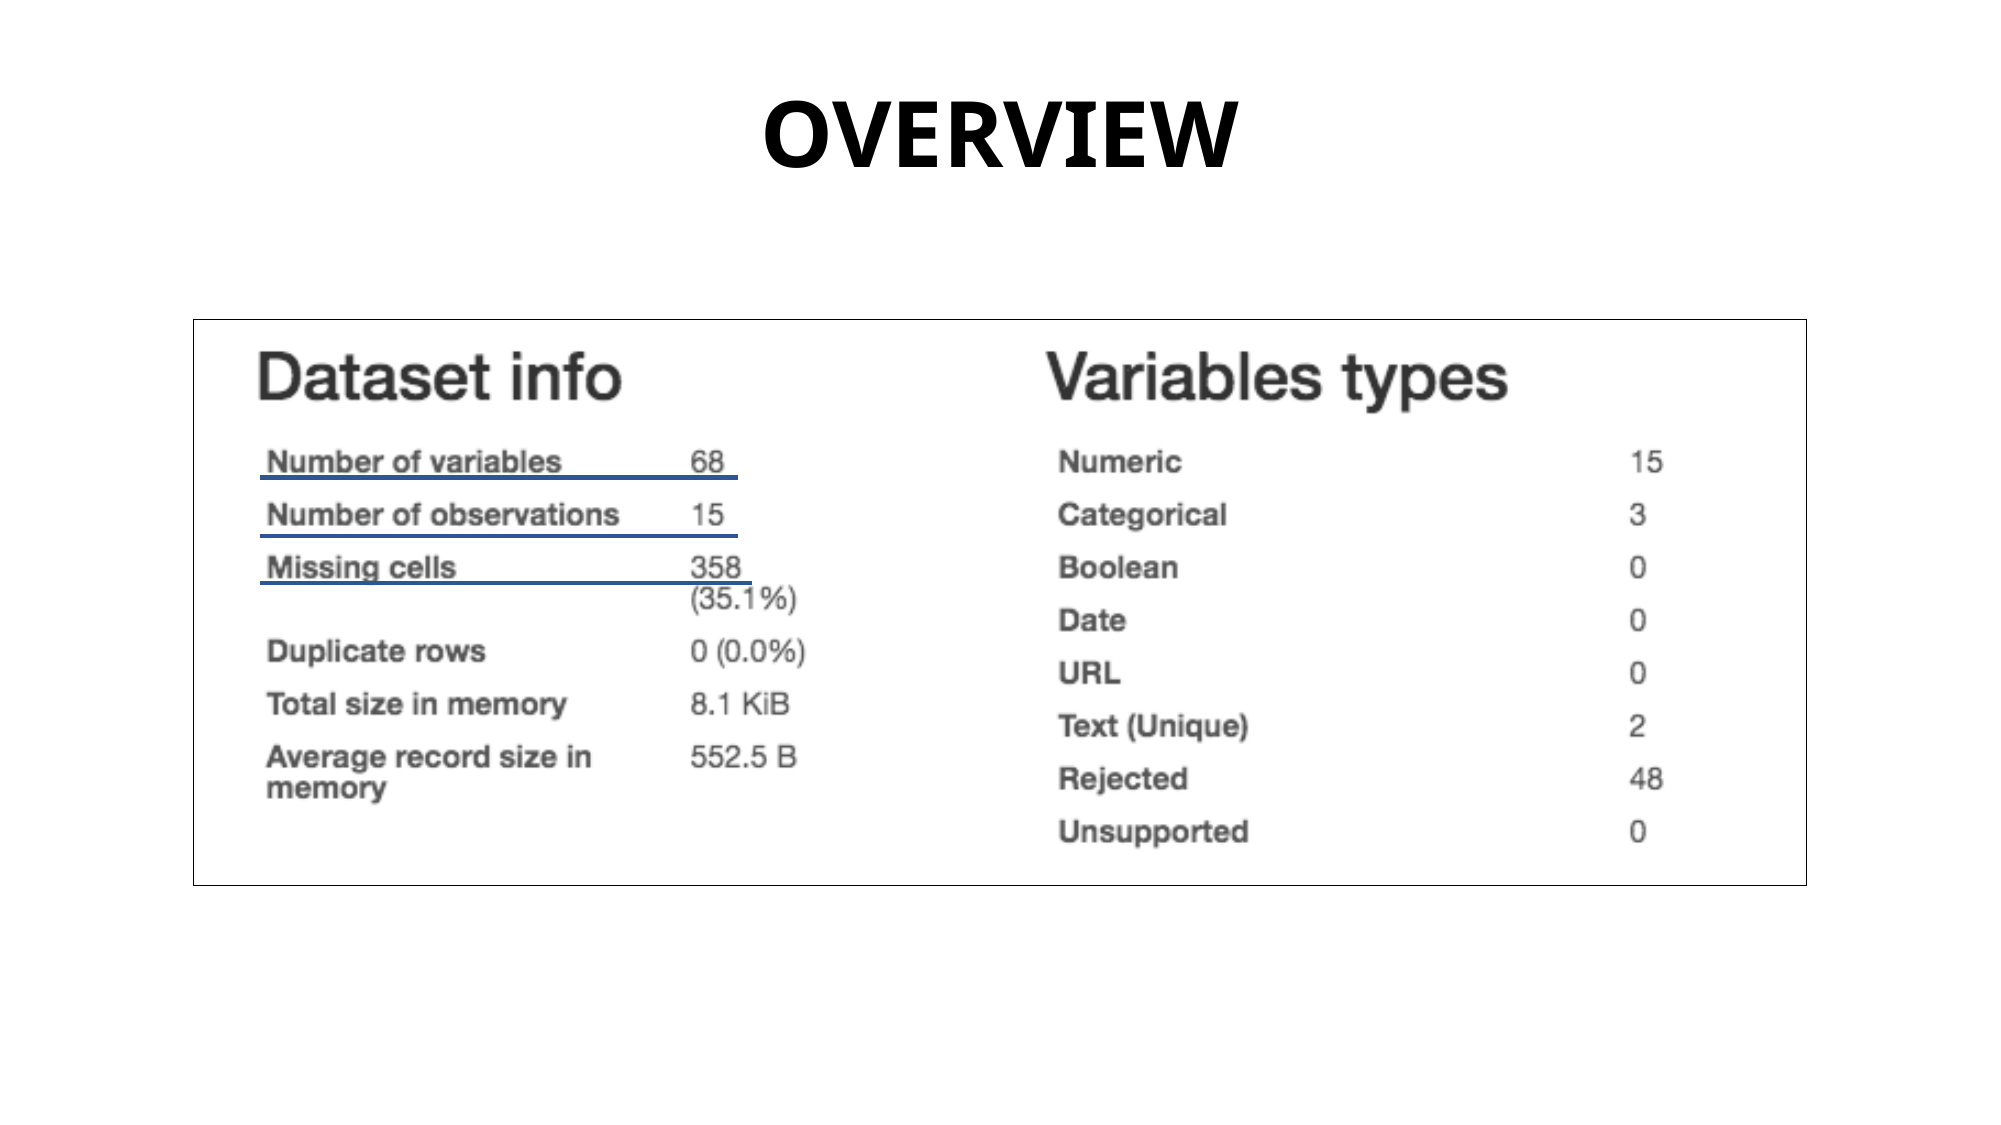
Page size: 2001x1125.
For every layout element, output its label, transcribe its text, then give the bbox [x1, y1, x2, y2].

picture [193, 319, 1807, 886]
text_box OVERVIEW [0, 28, 2000, 246]
